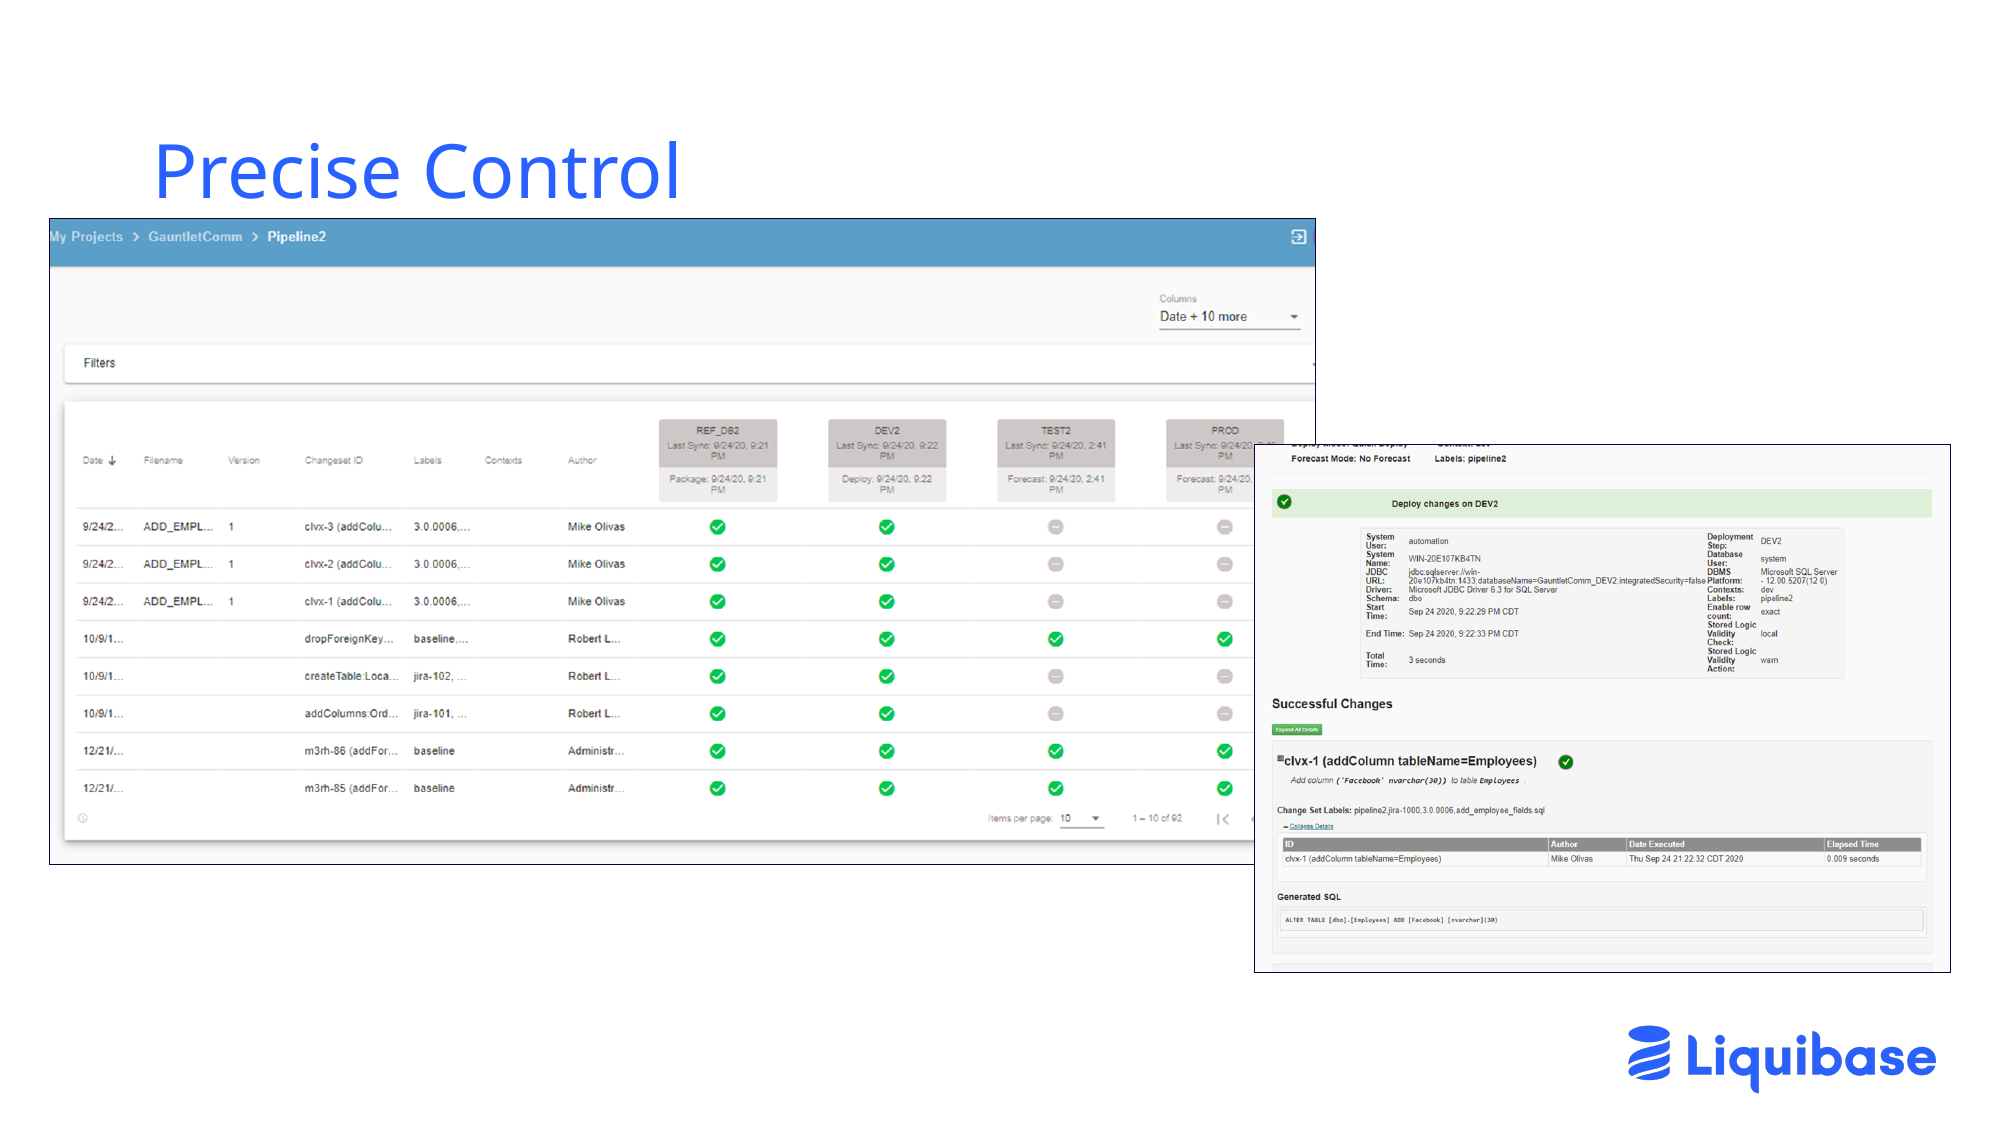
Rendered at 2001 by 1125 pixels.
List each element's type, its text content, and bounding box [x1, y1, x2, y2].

picture [49, 217, 1951, 973]
picture [1626, 1023, 1939, 1096]
title Precise Control [137, 59, 1863, 278]
